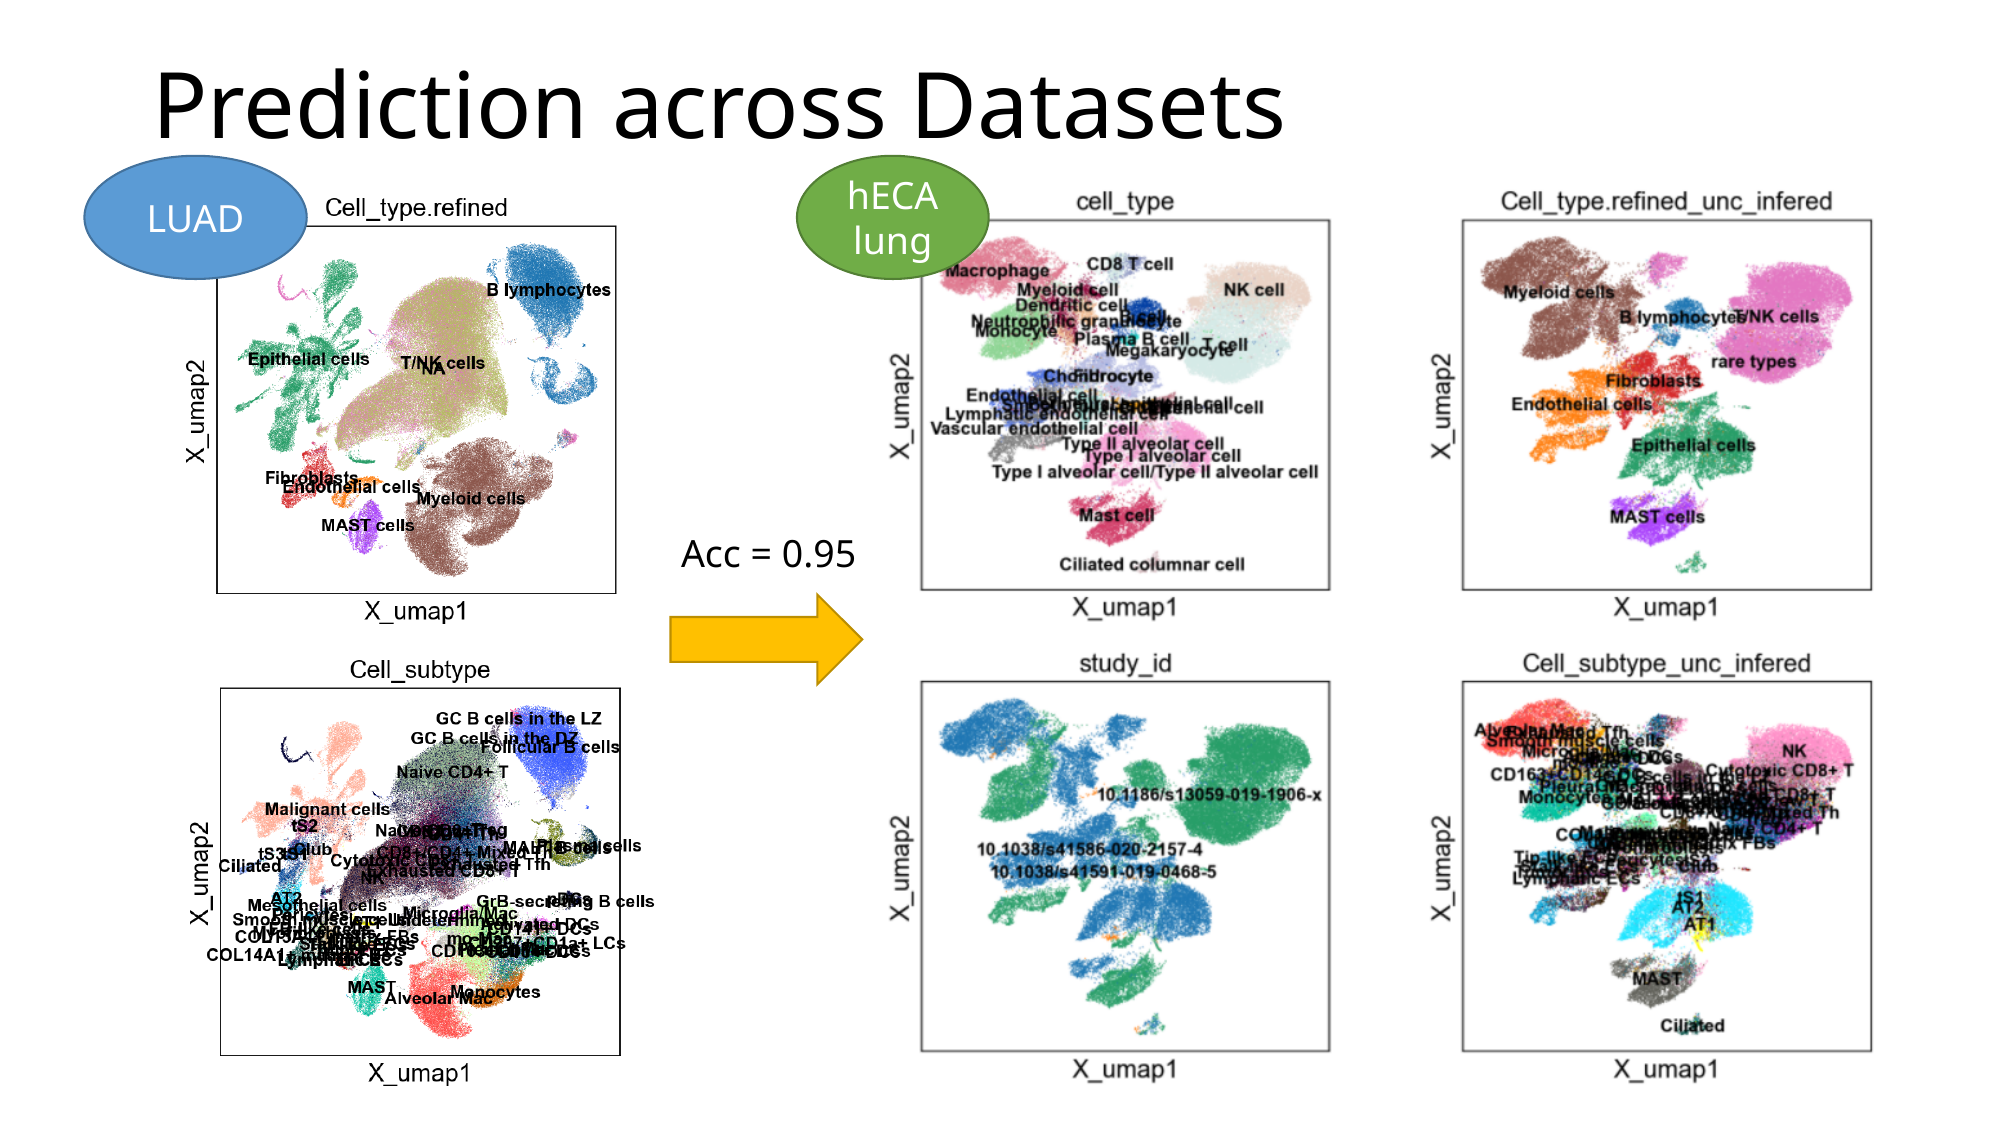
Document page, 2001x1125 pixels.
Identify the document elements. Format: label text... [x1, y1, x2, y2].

text_box [669, 592, 859, 687]
title Prediction across Datasets [137, 0, 1863, 218]
picture [859, 185, 1890, 1097]
text_box Acc = 0.95 [666, 522, 859, 582]
picture [174, 185, 667, 1106]
text_box LUAD [83, 154, 292, 279]
text_box hECA lung [795, 154, 976, 277]
